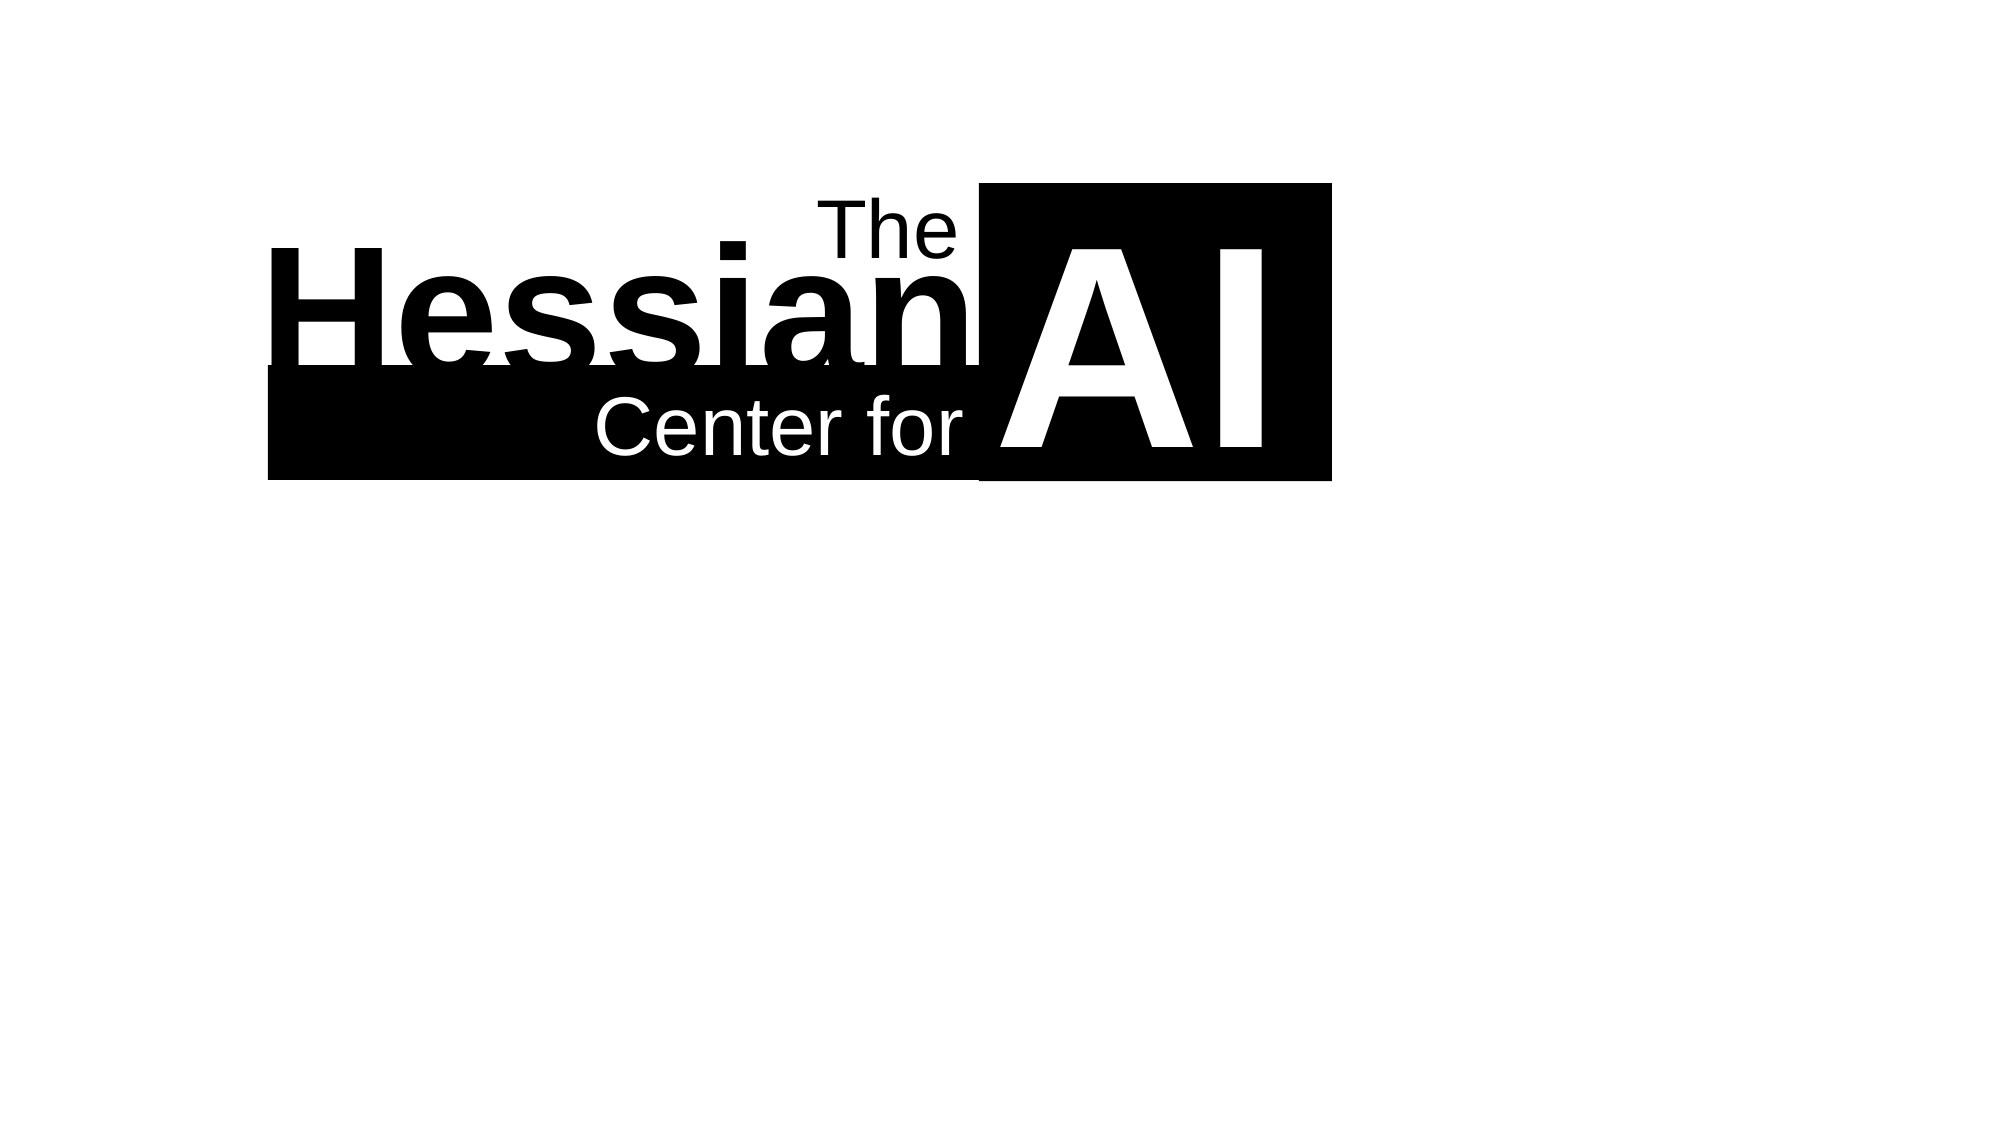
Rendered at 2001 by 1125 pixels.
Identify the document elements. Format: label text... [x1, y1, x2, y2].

text_box AI [978, 183, 1332, 482]
text_box Center for [267, 365, 979, 480]
text_box Hessian [244, 183, 978, 423]
text_box The [801, 168, 981, 283]
